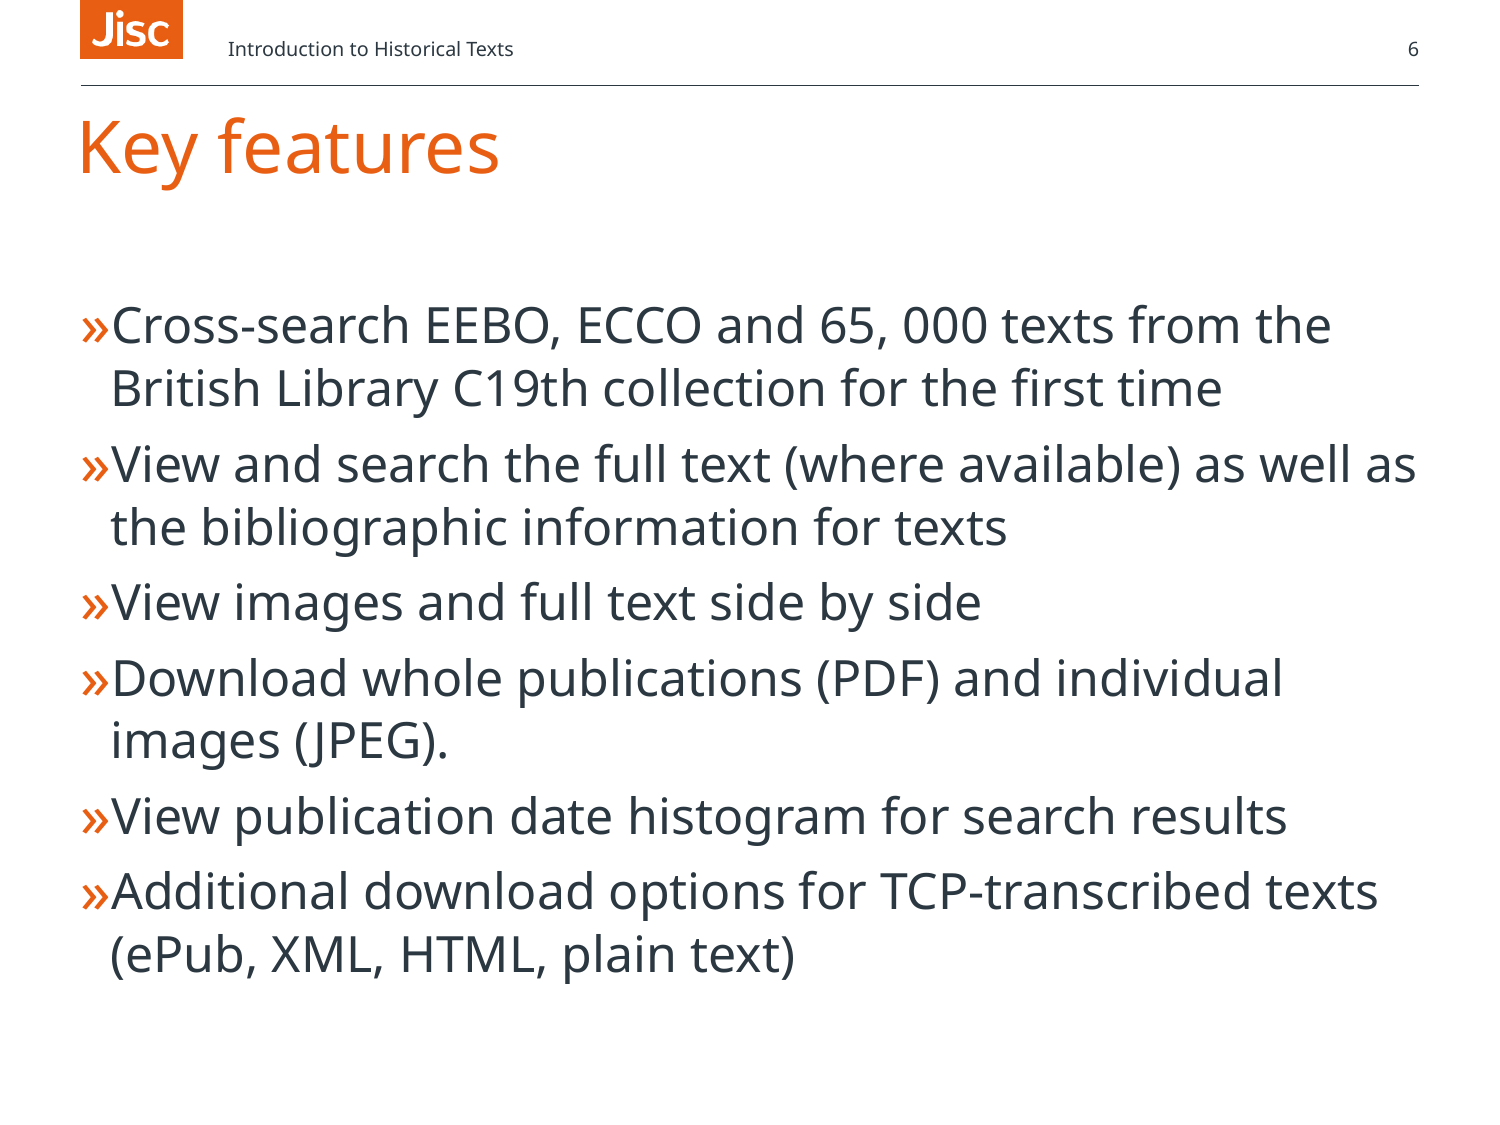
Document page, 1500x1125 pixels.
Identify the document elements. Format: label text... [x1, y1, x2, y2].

picture [80, 0, 183, 59]
footer Introduction to Historical Texts [228, 39, 1102, 64]
list Cross-search EEBO, ECCO and 65, 000 texts from the British Library C19th collection for the first time View and search the full text (where available) as well as the bibliographic information for texts View images and full text side by side Download whole publications (PDF) and individual images (JPEG). View publication date histogram for search results Additional download options for TCP-transcribed texts (ePub, XML, HTML, plain text) [80, 290, 1436, 1071]
title Key features [76, 85, 1297, 276]
slide_number 6 [1338, 39, 1420, 64]
